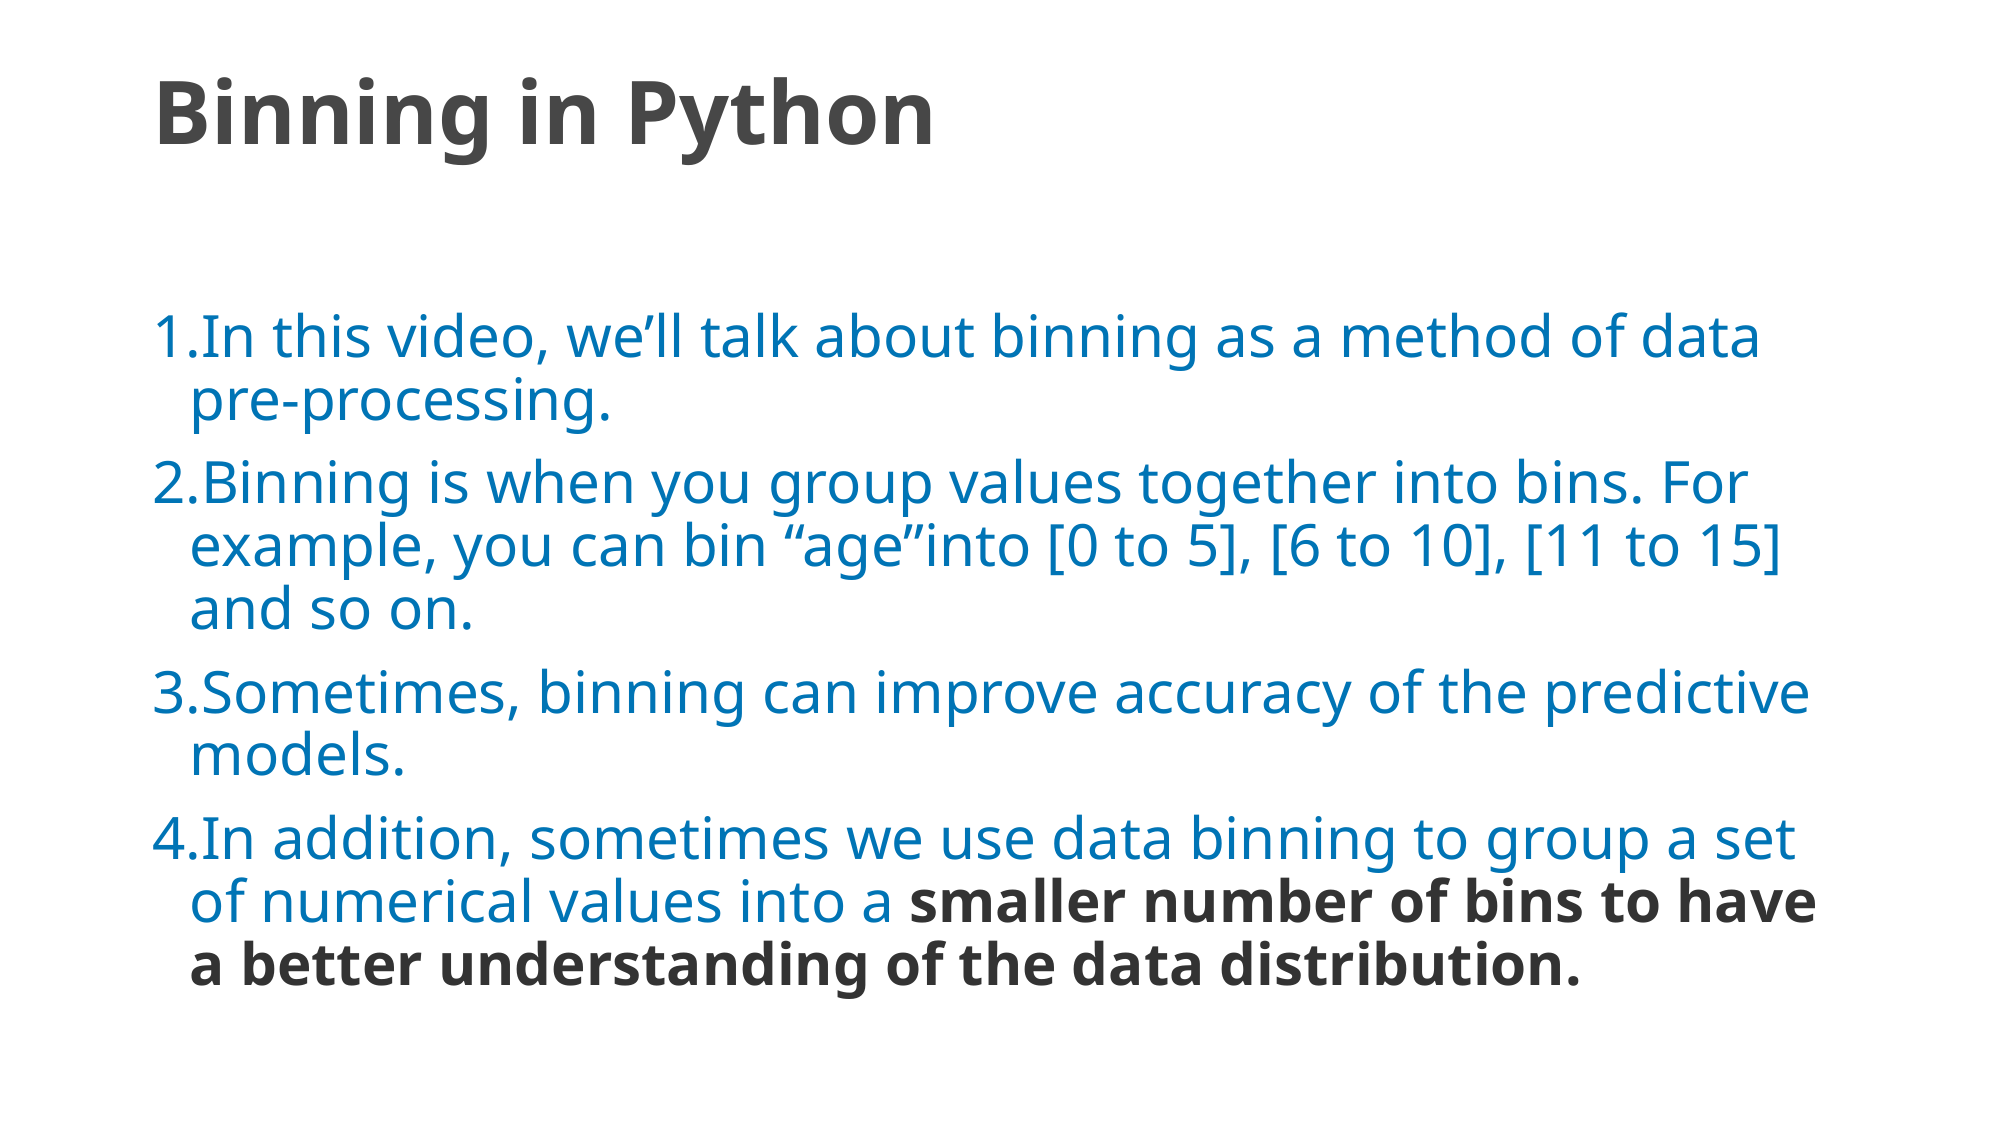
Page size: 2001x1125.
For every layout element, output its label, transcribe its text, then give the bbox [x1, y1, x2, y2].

title Binning in Python [137, 59, 1863, 278]
list In this video, we’ll talk about binning as a method of data pre-processing. Binning is when you group values together into bins. For example, you can bin “age”into [0 to 5], [6 to 10], [11 to 15] and so on. Sometimes, binning can improve accuracy of the predictive models. In addition, sometimes we use data binning to group a set of numerical values into a smaller number of bins to have a better understanding of the data distribution. [137, 299, 1863, 1014]
